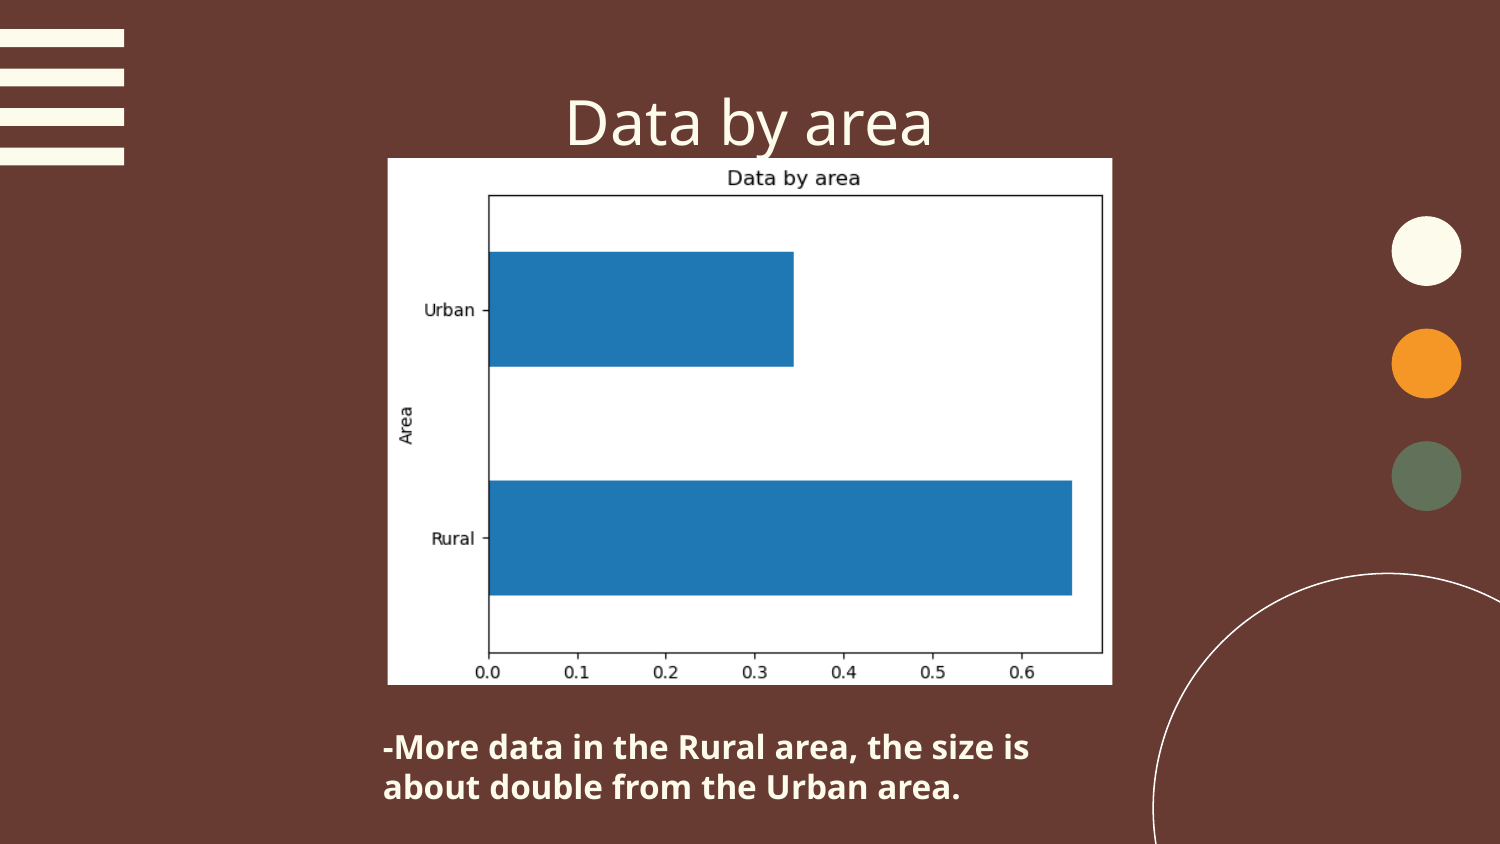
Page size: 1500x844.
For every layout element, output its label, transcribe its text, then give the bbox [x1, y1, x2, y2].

text_box -More data in the Rural area, the size is about double from the Urban area. [367, 711, 1132, 822]
picture [387, 158, 1113, 686]
title Data by area [116, 67, 1383, 162]
